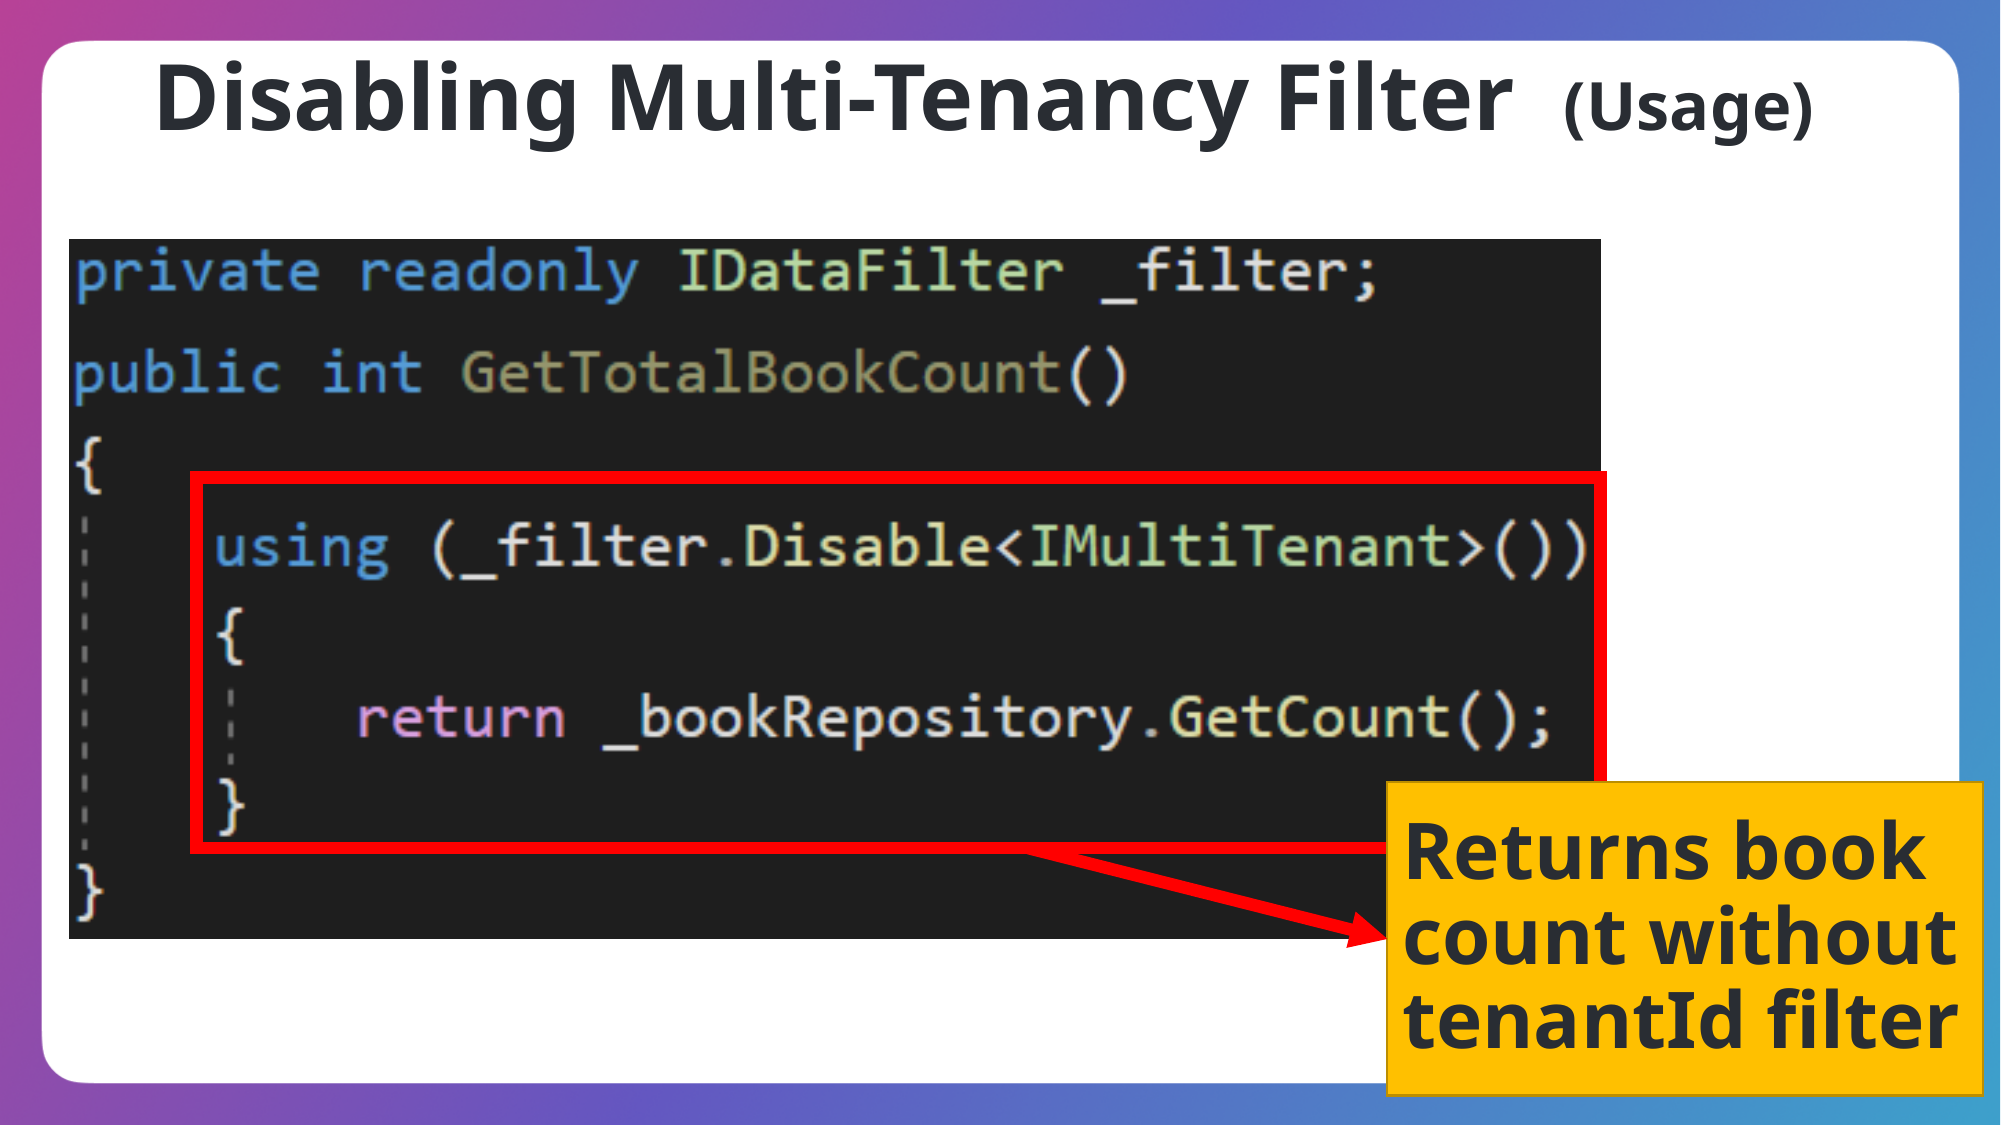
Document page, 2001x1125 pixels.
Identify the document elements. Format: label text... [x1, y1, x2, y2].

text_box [1028, 847, 1388, 939]
picture [0, 0, 2001, 1125]
text_box Returns book count without tenantId filter [1386, 781, 1984, 1097]
title Disabling Multi-Tenancy Filter (Usage) [137, 43, 1863, 159]
